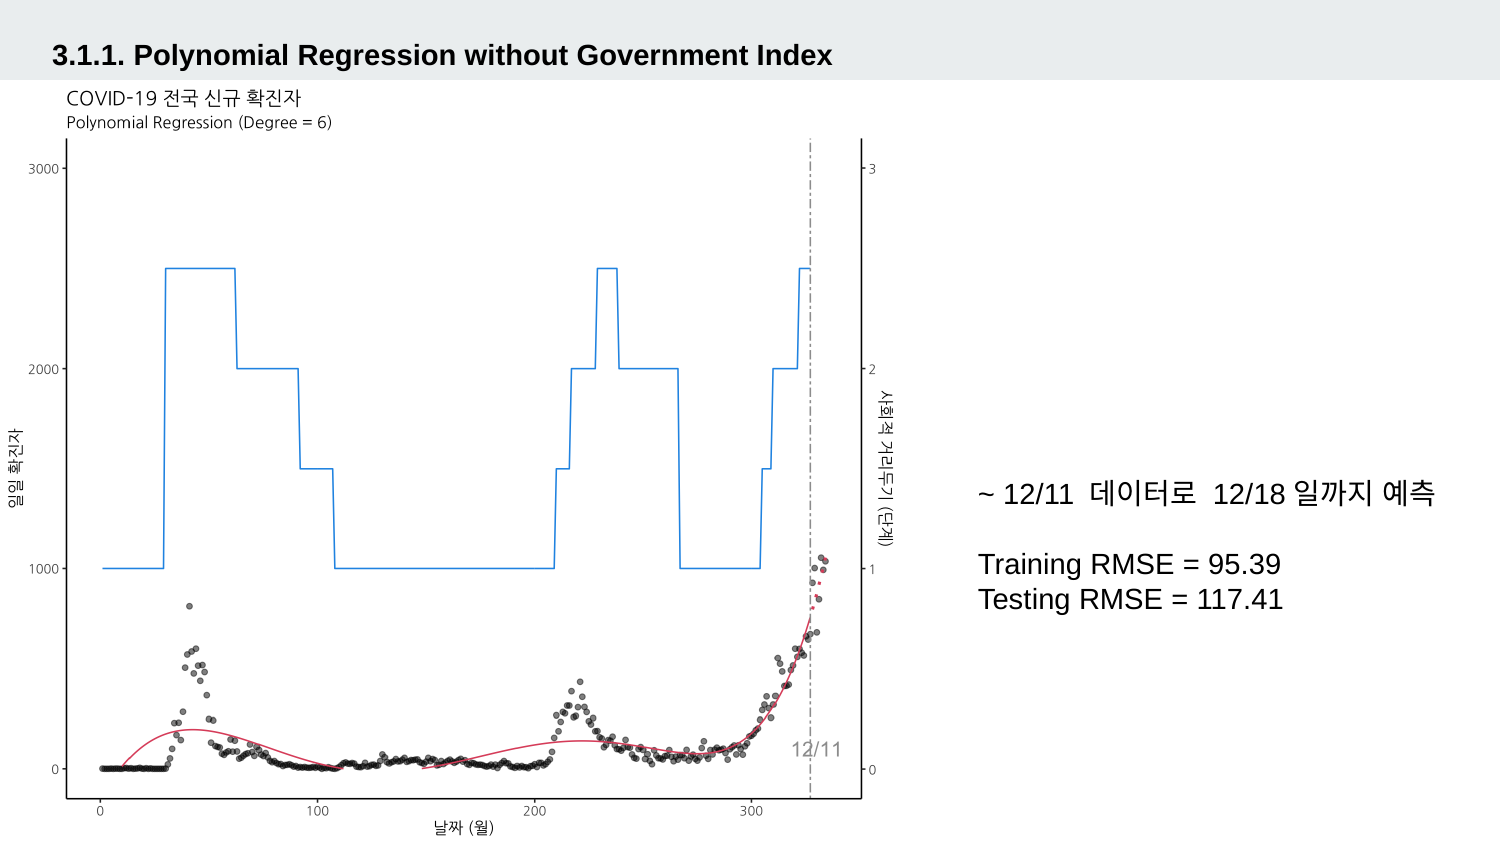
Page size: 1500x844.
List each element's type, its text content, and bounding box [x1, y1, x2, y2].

text_box 3.1.1. Polynomial Regression without Government Index [37, 28, 849, 79]
picture [1, 82, 903, 844]
text_box ~ 12/11 데이터로 12/18일까지 예측 Training RMSE = 95.39 Testing RMSE = 117.41 [963, 468, 1465, 623]
